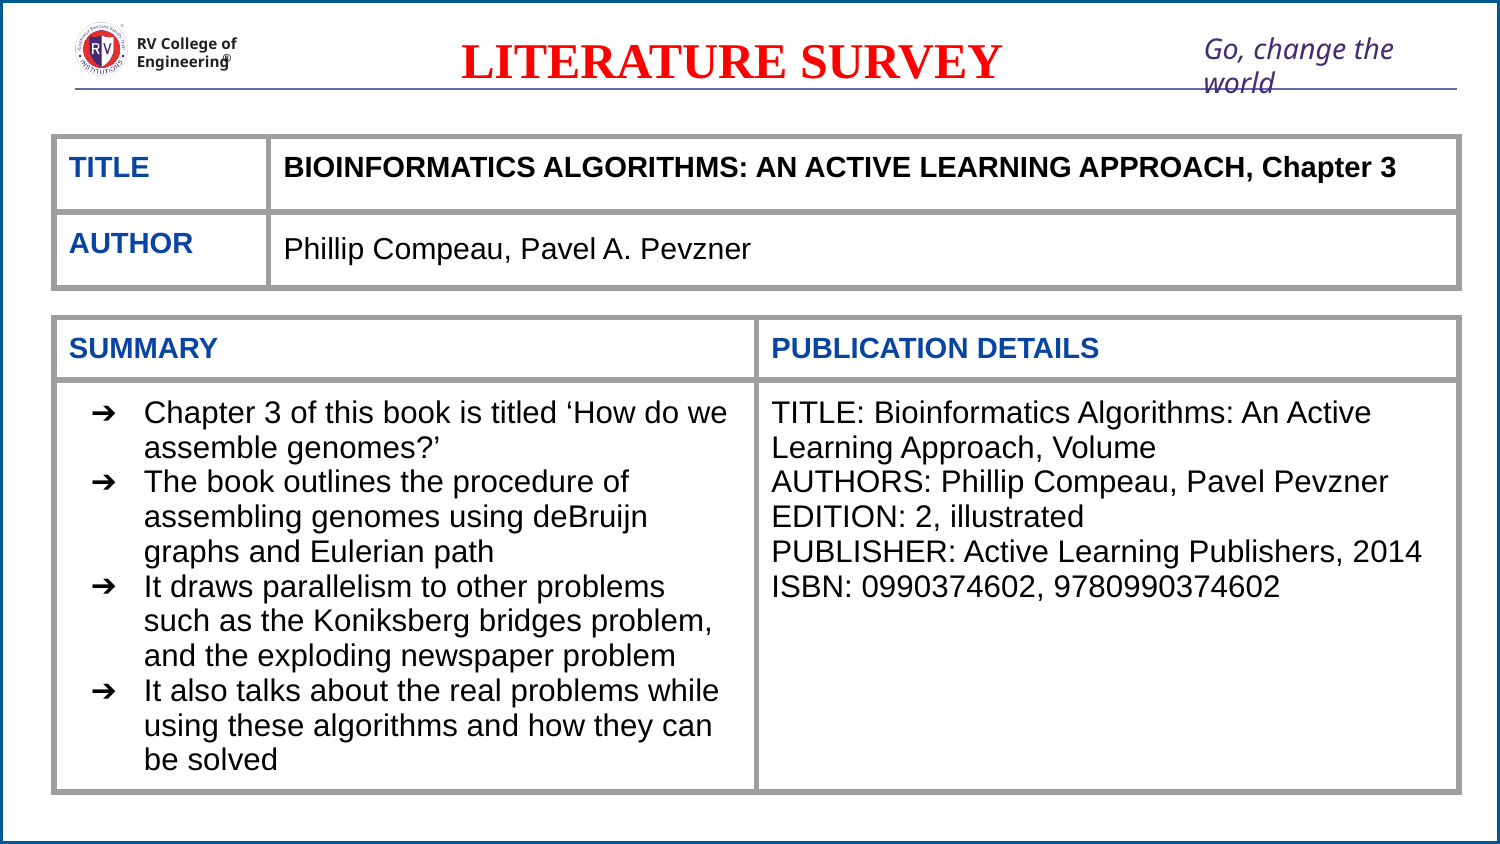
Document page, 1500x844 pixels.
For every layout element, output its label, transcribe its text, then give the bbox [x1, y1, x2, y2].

table_cell TITLE: Bioinformatics Algorithms: An Active Learning Approach, Volume AUTHORS: Phillip Compeau, Pavel Pevzner EDITION: 2, illustrated PUBLISHER: Active Learning Publishers, 2014 ISBN: 0990374602, 9780990374602 [759, 383, 1456, 789]
table_cell Chapter 3 of this book is titled ‘How do we assemble genomes?’ The book outlines the procedure of assembling genomes using deBruijn graphs and Eulerian path It draws parallelism to other problems such as the Koniksberg bridges problem, and the exploding newspaper problem It also talks about the real problems while using these algorithms and how they can be solved [57, 383, 754, 789]
table_header SUMMARY [57, 320, 754, 377]
title LITERATURE SURVEY [258, 28, 1206, 89]
table_header PUBLICATION DETAILS [759, 320, 1456, 377]
table_cell Phillip Compeau, Pavel A. Pevzner [271, 215, 1456, 285]
table_header TITLE [57, 139, 266, 209]
table_header BIOINFORMATICS ALGORITHMS: AN ACTIVE LEARNING APPROACH, Chapter 3 [271, 139, 1456, 209]
picture [75, 22, 128, 76]
table_cell AUTHOR [57, 215, 266, 285]
